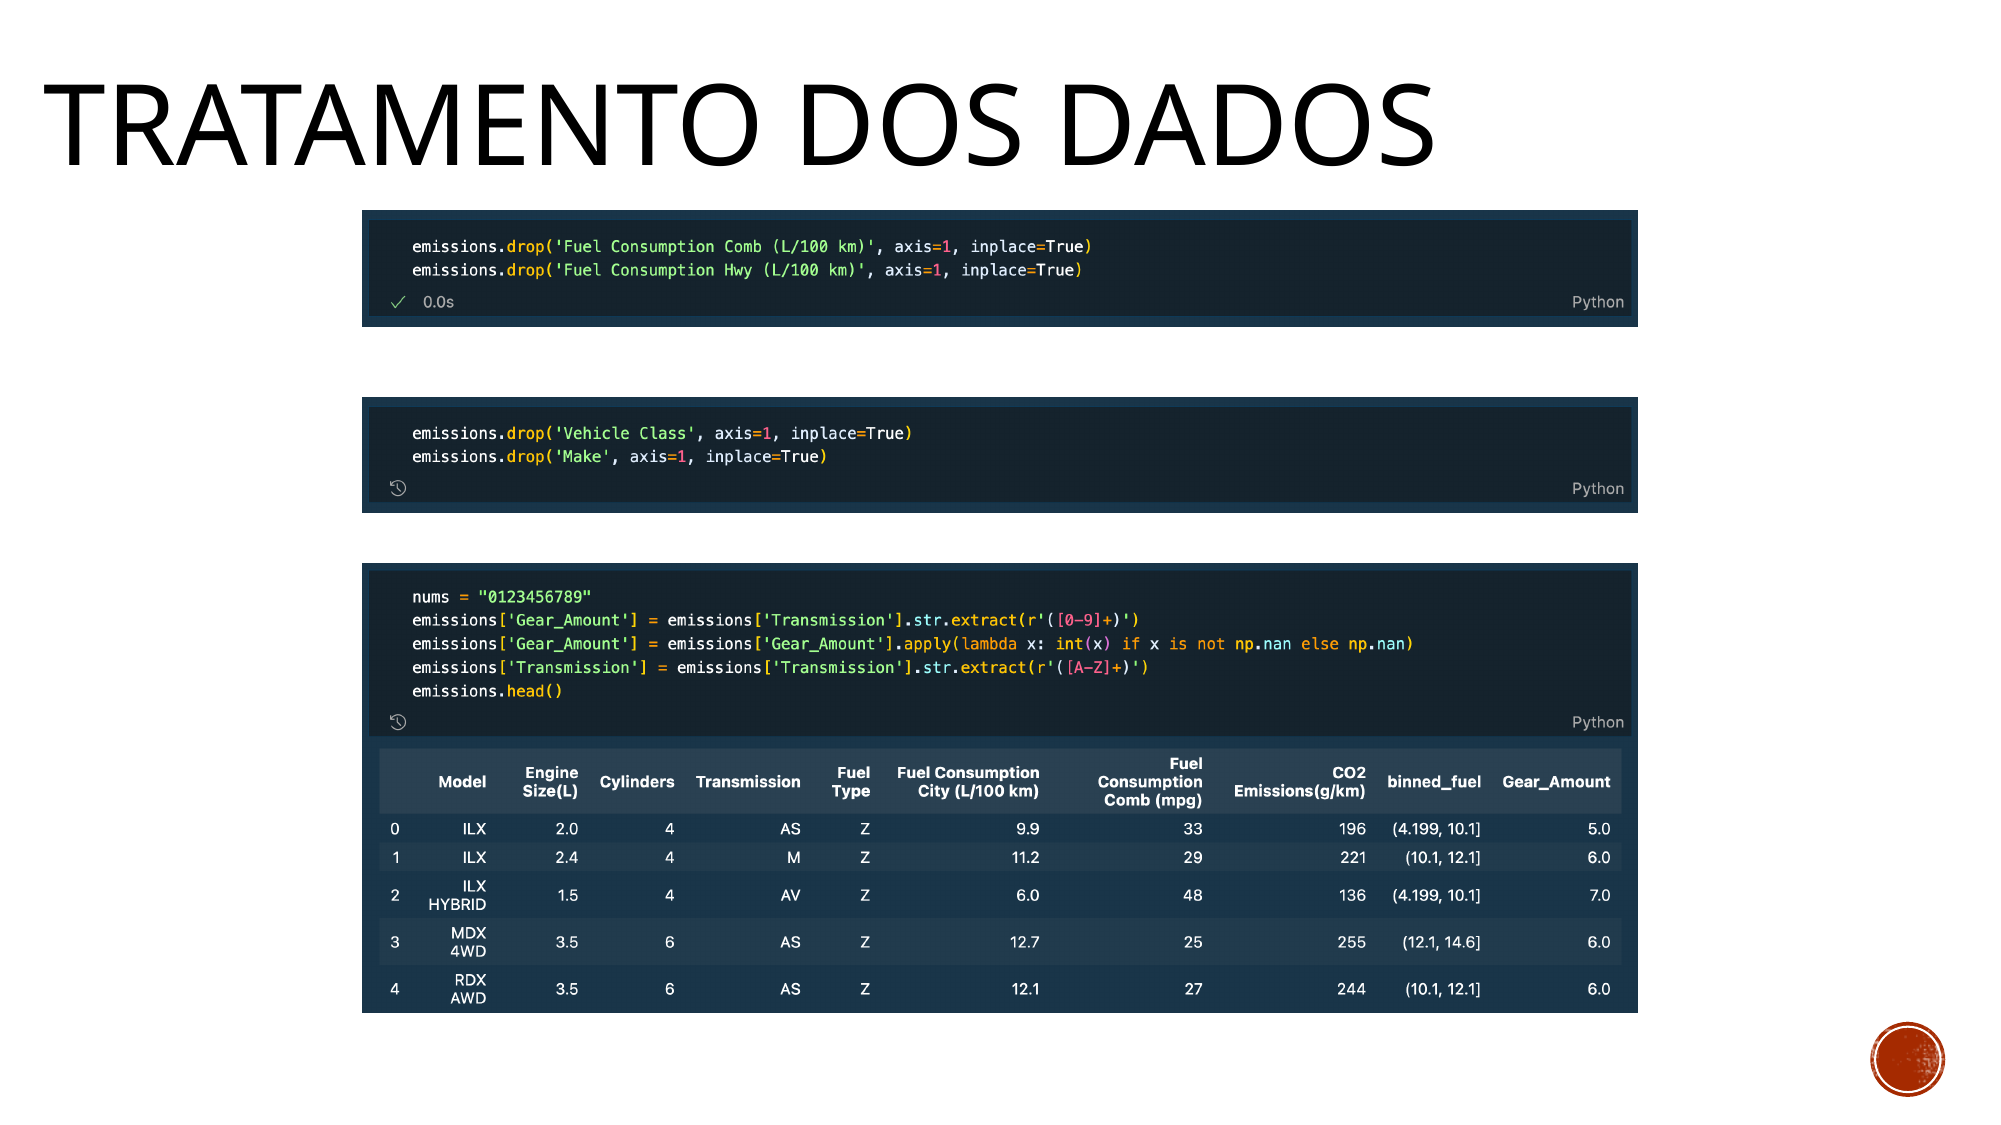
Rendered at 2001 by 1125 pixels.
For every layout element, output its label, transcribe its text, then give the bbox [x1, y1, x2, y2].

picture [362, 564, 1638, 1013]
title Tratamento dos dados [28, 0, 1679, 261]
picture [362, 397, 1637, 513]
picture [362, 211, 1638, 327]
